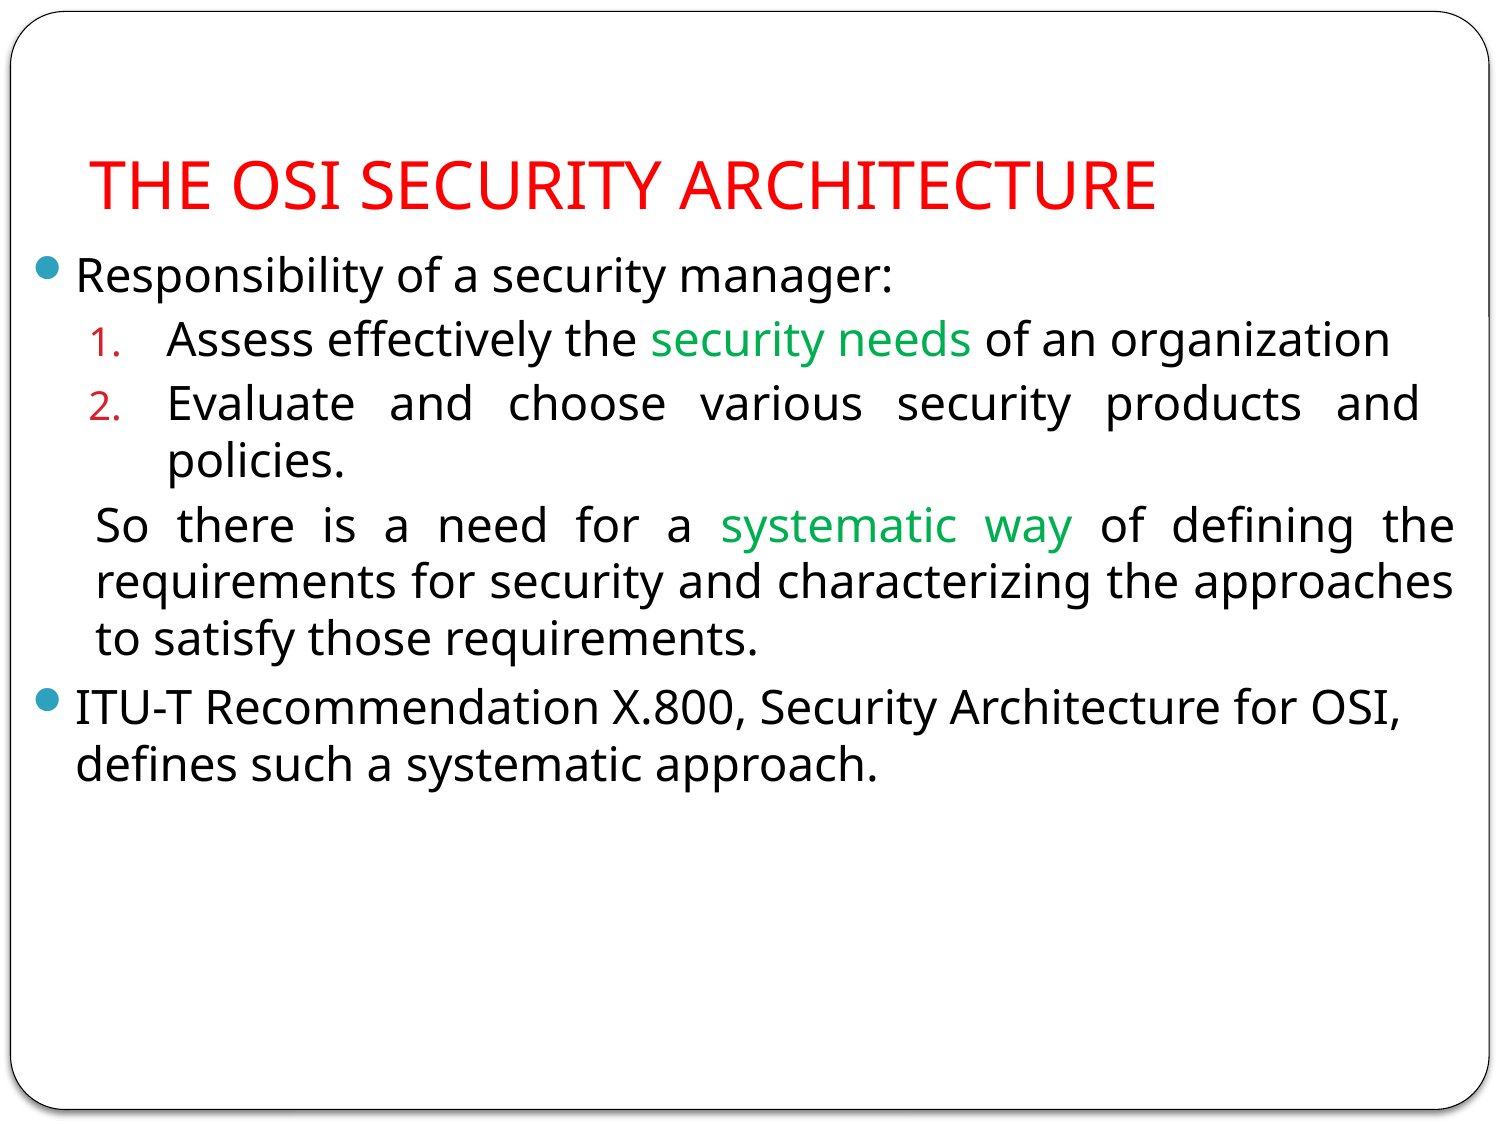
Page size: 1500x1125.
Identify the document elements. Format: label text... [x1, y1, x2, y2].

title THE OSI SECURITY ARCHITECTURE [75, 50, 1350, 237]
list Responsibility of a security manager: Assess effectively the security needs of an organization Evaluate and choose various security products and policies. So there is a need for a systematic way of defining the requirements for security and characterizing the approaches to satisfy those requirements. ITU-T Recommendation X.800, Security Architecture for OSI, defines such a systematic approach. [17, 237, 1471, 799]
